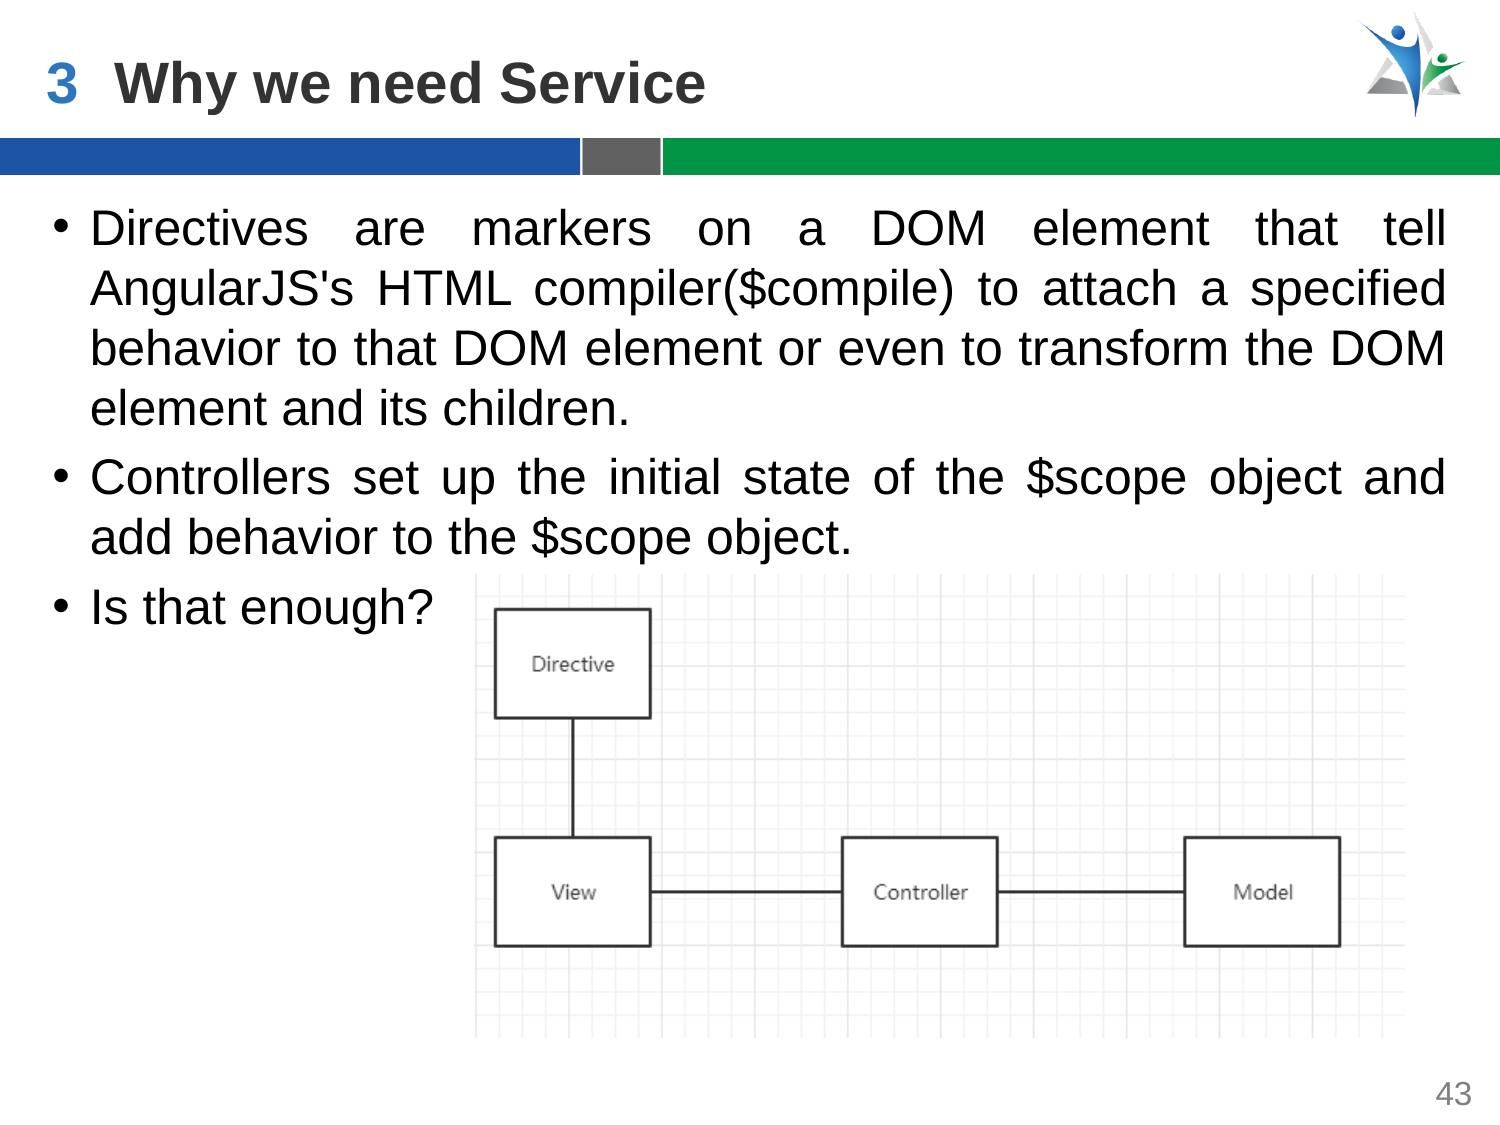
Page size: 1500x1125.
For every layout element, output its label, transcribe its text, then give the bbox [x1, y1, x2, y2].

picture [0, 138, 1500, 175]
picture [1350, 12, 1476, 117]
list Directives are markers on a DOM element that tell AngularJS's HTML compiler($compile) to attach a specified behavior to that DOM element or even to transform the DOM element and its children. Controllers set up the initial state of the $scope object and add behavior to the $scope object. Is that enough? [37, 187, 1463, 1072]
picture [474, 574, 1405, 1038]
list 3 [24, 37, 99, 124]
list Why we need Service [99, 37, 1413, 124]
